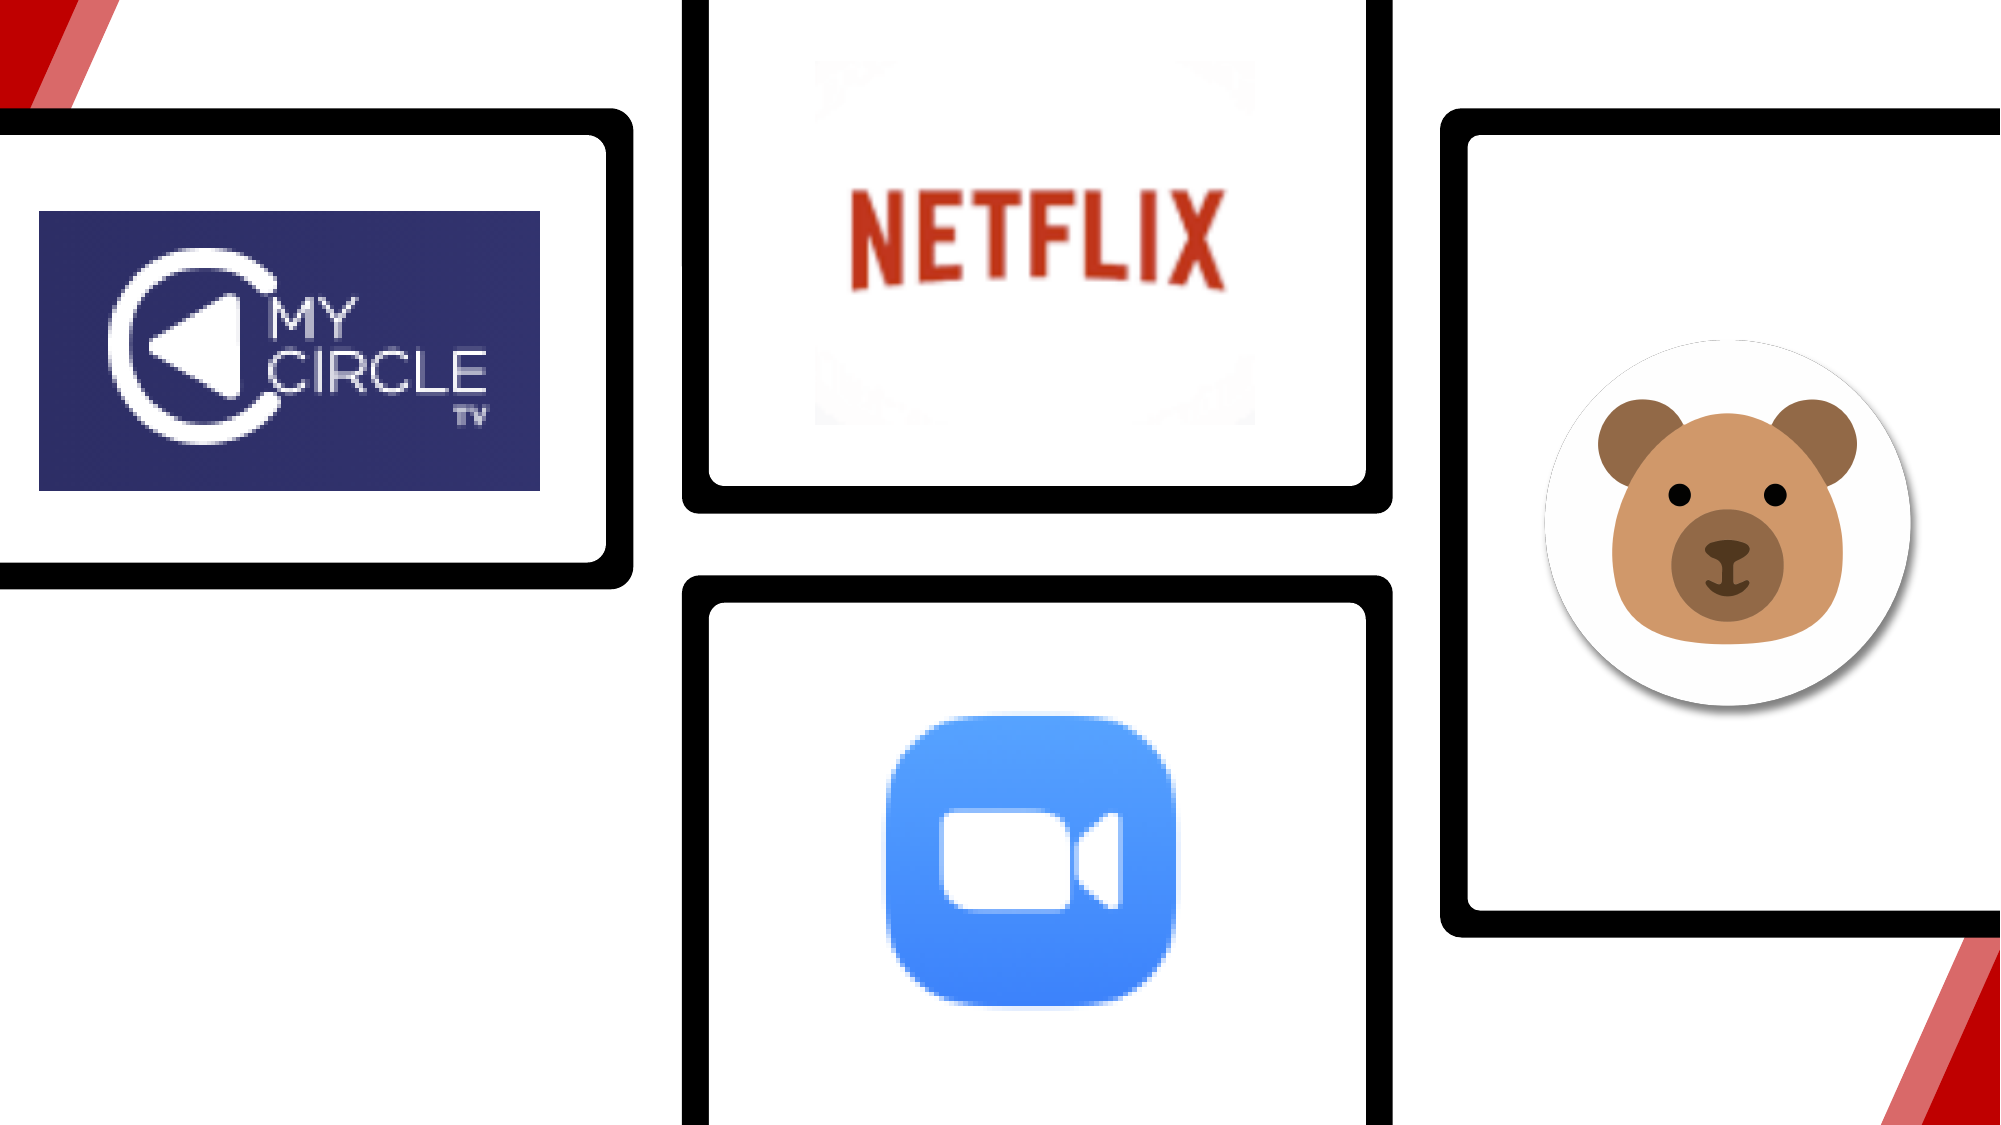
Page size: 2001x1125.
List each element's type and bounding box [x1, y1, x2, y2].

text_box [0, 134, 607, 564]
text_box [1466, 134, 2000, 912]
picture [815, 61, 1255, 425]
picture [39, 211, 540, 491]
text_box [0, 107, 635, 591]
text_box [707, 0, 1367, 487]
text_box [680, 0, 1394, 515]
text_box [707, 601, 1367, 1125]
text_box [1438, 107, 2000, 939]
text_box [680, 573, 1394, 1125]
picture [809, 663, 1244, 1055]
picture [1537, 336, 1926, 725]
